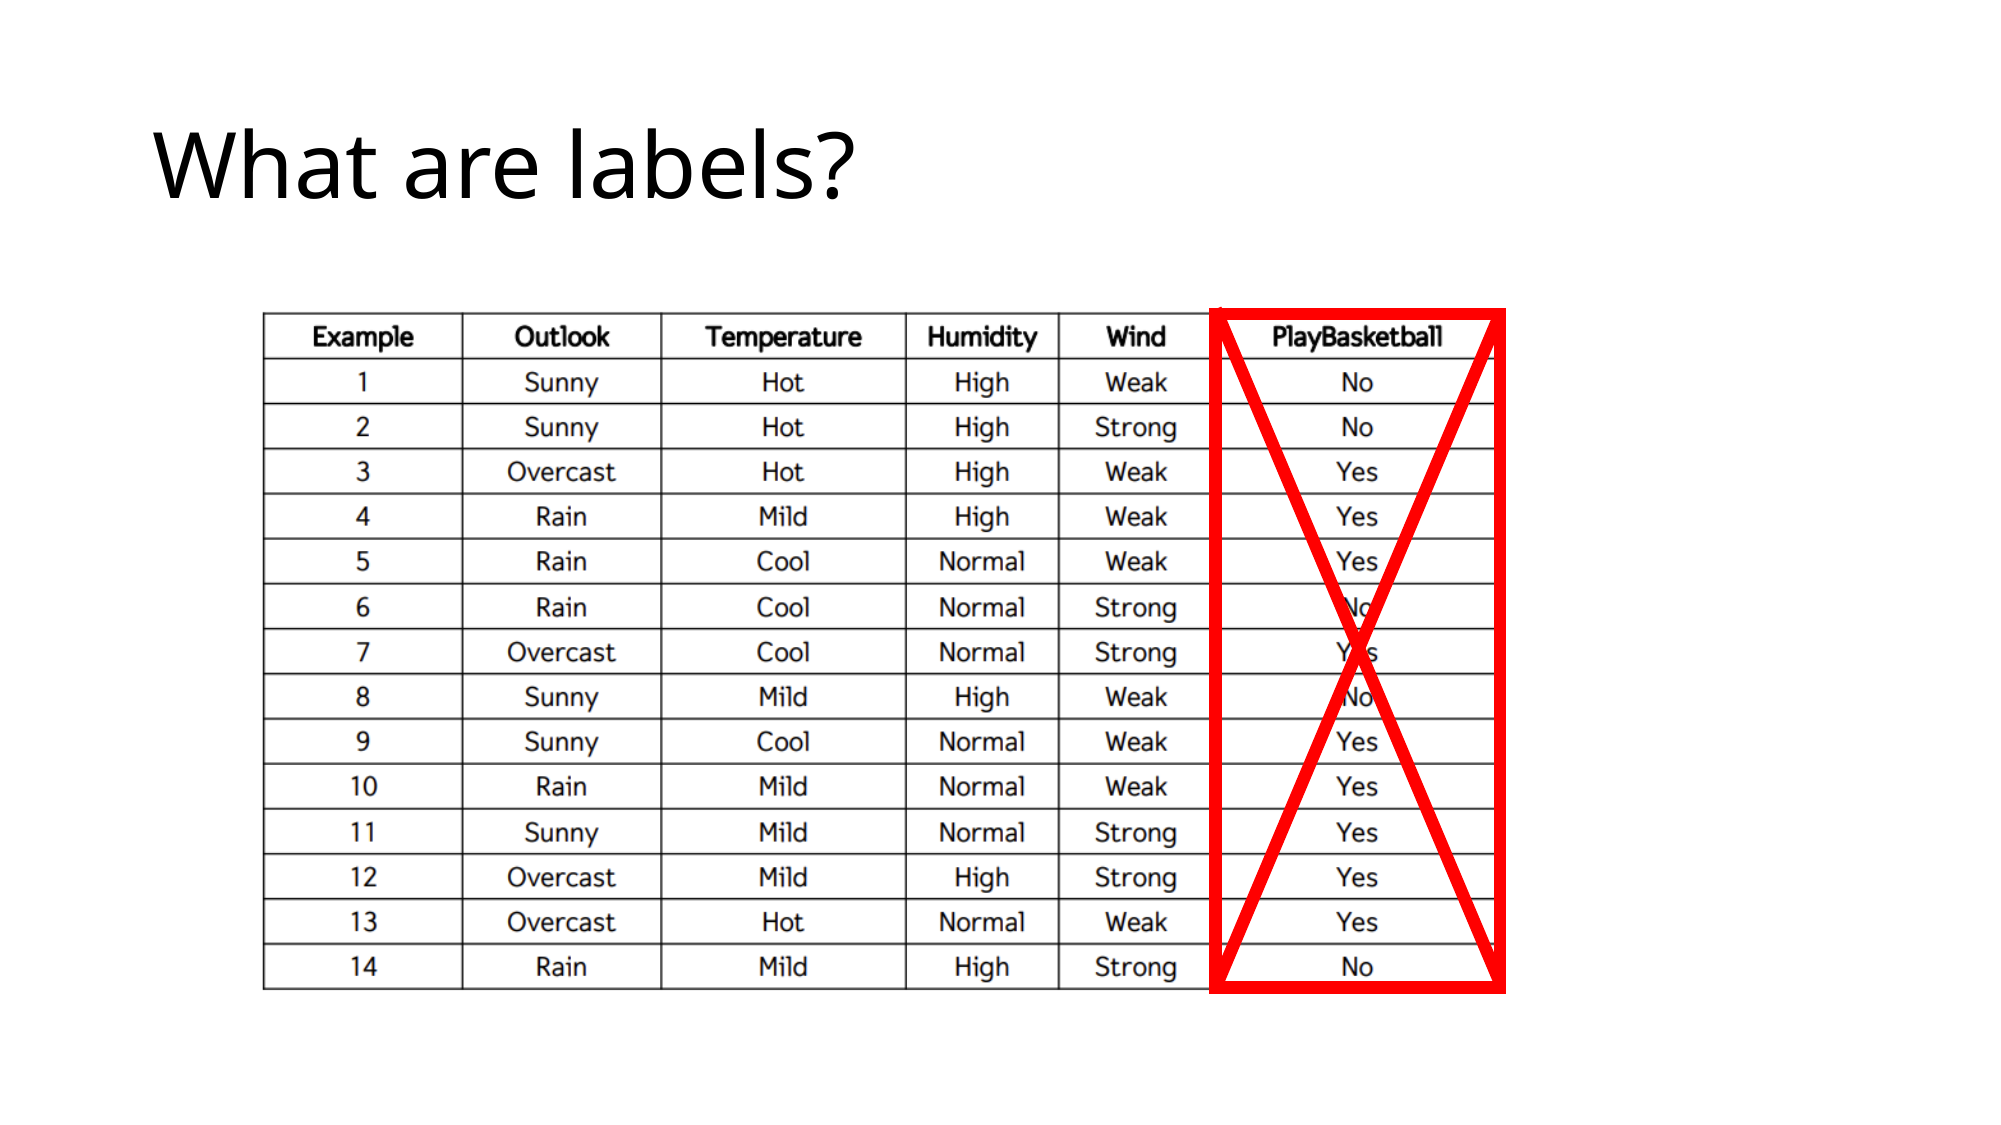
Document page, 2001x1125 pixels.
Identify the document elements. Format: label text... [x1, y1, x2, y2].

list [231, 293, 1537, 1008]
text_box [1215, 309, 1500, 988]
title What are labels? [137, 59, 1863, 278]
